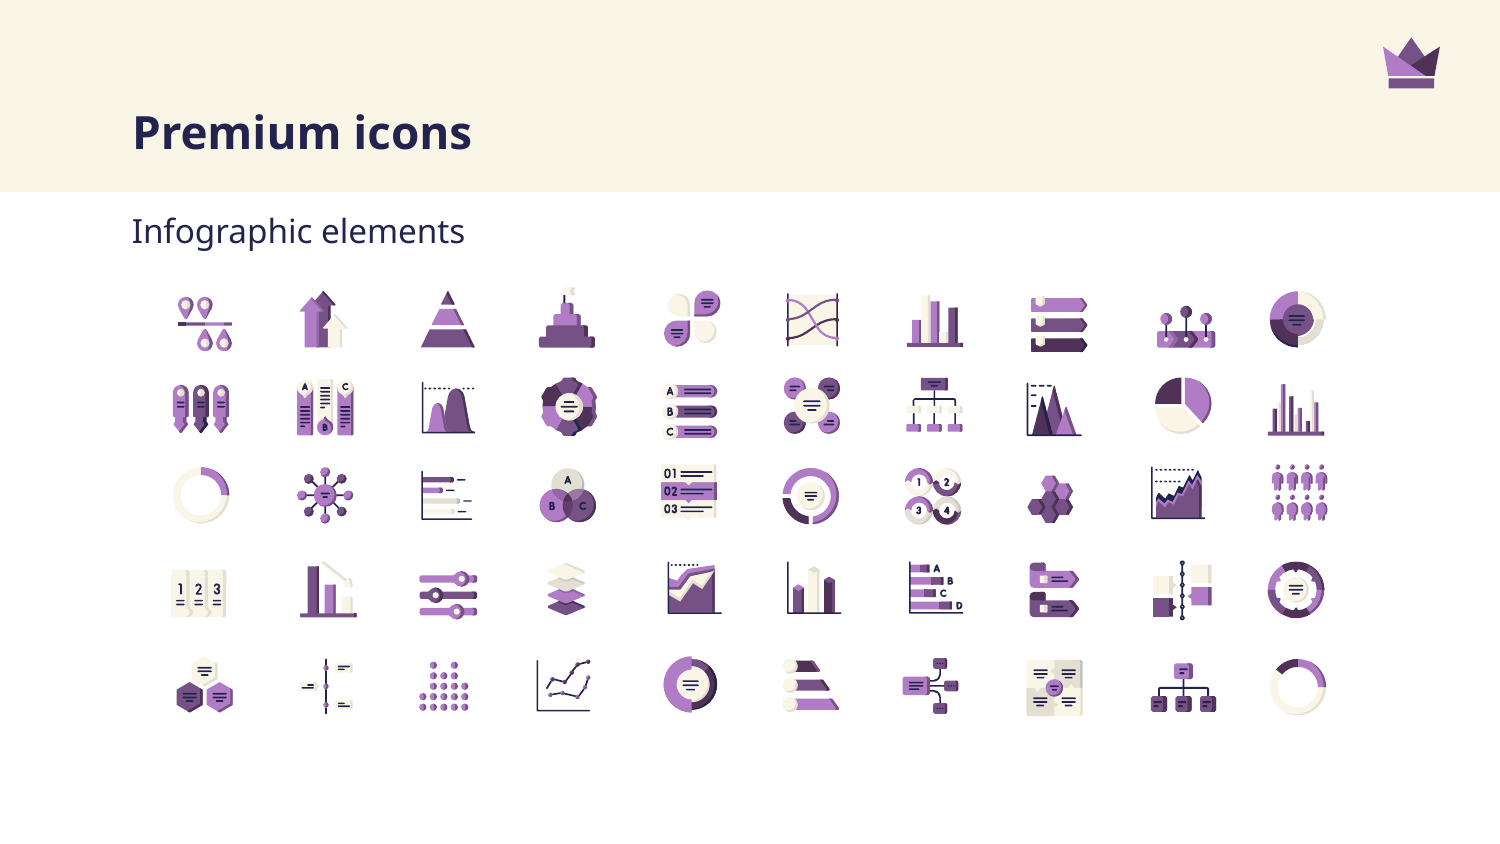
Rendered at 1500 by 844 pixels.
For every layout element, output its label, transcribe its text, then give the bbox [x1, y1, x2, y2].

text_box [170, 569, 227, 618]
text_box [786, 561, 842, 615]
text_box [1156, 305, 1216, 348]
title Premium icons [116, 88, 1383, 168]
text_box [418, 661, 469, 711]
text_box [906, 295, 964, 347]
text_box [1271, 464, 1328, 522]
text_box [177, 296, 233, 352]
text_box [663, 290, 721, 347]
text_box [546, 562, 586, 616]
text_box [538, 287, 596, 348]
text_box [906, 377, 963, 432]
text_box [902, 657, 959, 715]
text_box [536, 659, 591, 712]
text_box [420, 290, 476, 348]
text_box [1269, 290, 1327, 348]
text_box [296, 466, 354, 524]
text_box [299, 290, 348, 348]
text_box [539, 468, 597, 523]
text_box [904, 467, 962, 525]
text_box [1030, 295, 1088, 353]
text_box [1152, 560, 1212, 621]
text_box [421, 381, 476, 434]
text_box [419, 570, 478, 620]
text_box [172, 466, 230, 524]
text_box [1025, 659, 1083, 717]
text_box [540, 377, 598, 436]
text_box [1150, 466, 1206, 520]
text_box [660, 464, 717, 521]
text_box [298, 658, 353, 715]
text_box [1026, 382, 1083, 437]
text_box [299, 561, 357, 618]
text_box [782, 467, 840, 525]
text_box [421, 470, 473, 521]
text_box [1029, 562, 1080, 618]
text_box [1269, 658, 1327, 716]
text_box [1150, 663, 1217, 713]
text_box Infographic elements [116, 194, 638, 274]
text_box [783, 377, 842, 435]
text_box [662, 383, 719, 441]
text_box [1027, 475, 1074, 524]
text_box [296, 378, 354, 436]
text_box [176, 655, 234, 713]
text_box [1267, 383, 1325, 436]
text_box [1267, 561, 1325, 619]
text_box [1382, 37, 1440, 89]
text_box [785, 292, 840, 347]
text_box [172, 384, 230, 434]
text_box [908, 560, 964, 614]
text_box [782, 658, 840, 713]
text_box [1154, 377, 1212, 435]
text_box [667, 561, 723, 615]
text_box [663, 656, 720, 713]
